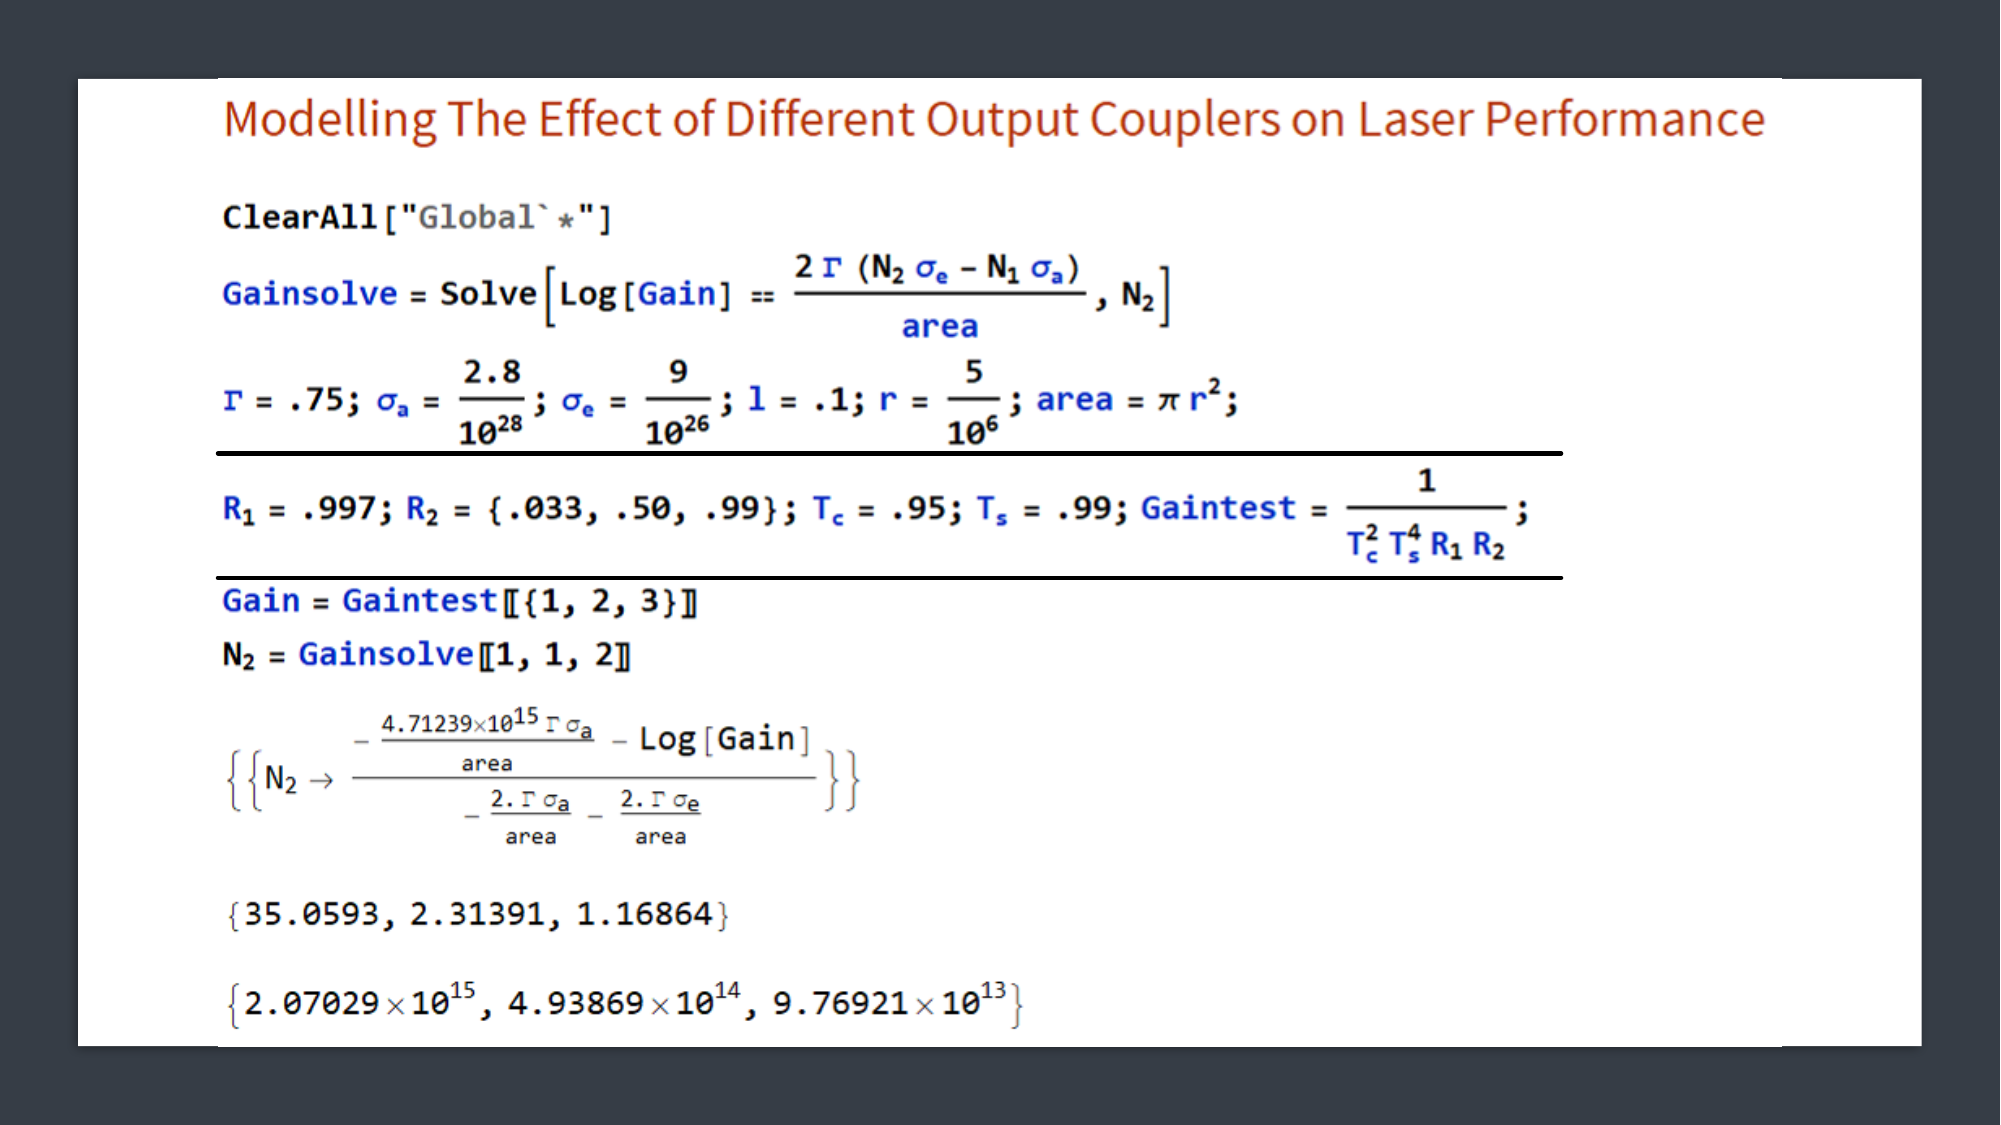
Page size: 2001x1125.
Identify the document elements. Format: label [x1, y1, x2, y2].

picture [217, 78, 1782, 1047]
text_box [0, 0, 2000, 1125]
text_box [77, 77, 1923, 1048]
